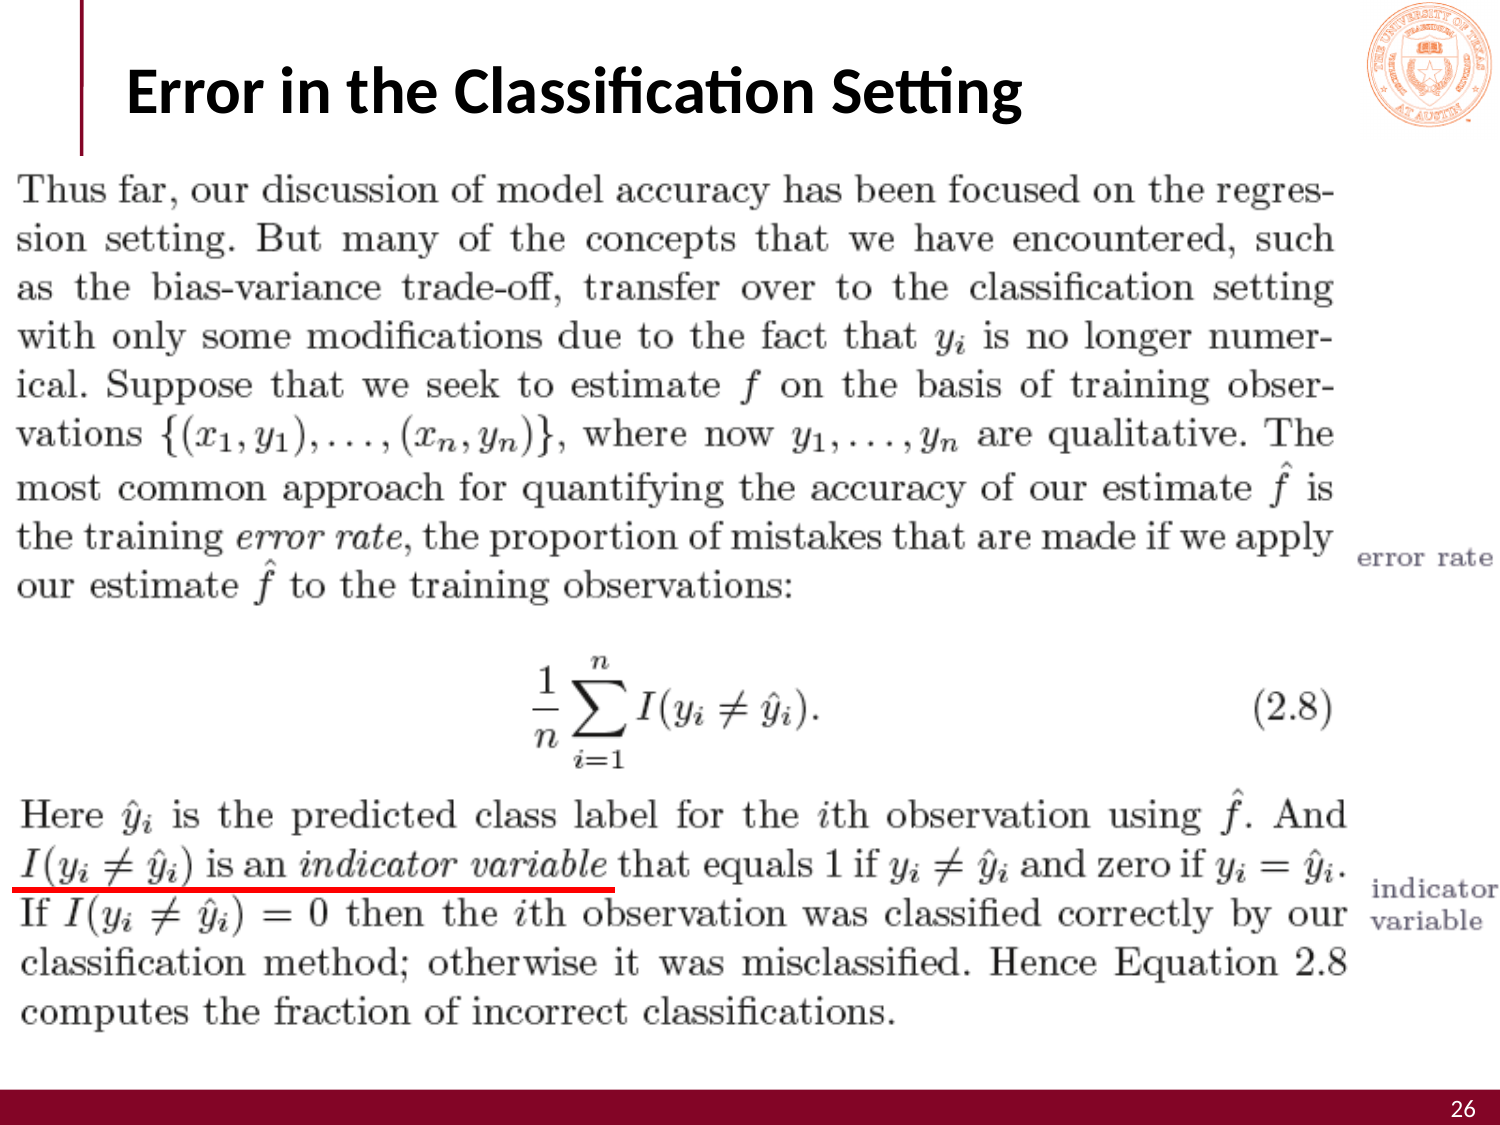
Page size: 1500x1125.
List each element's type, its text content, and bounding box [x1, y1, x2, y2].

slide_number 26 [1141, 1077, 1492, 1125]
picture [1360, 0, 1498, 140]
picture [7, 156, 1500, 1040]
title Error in the Classification Setting [111, 45, 1373, 129]
